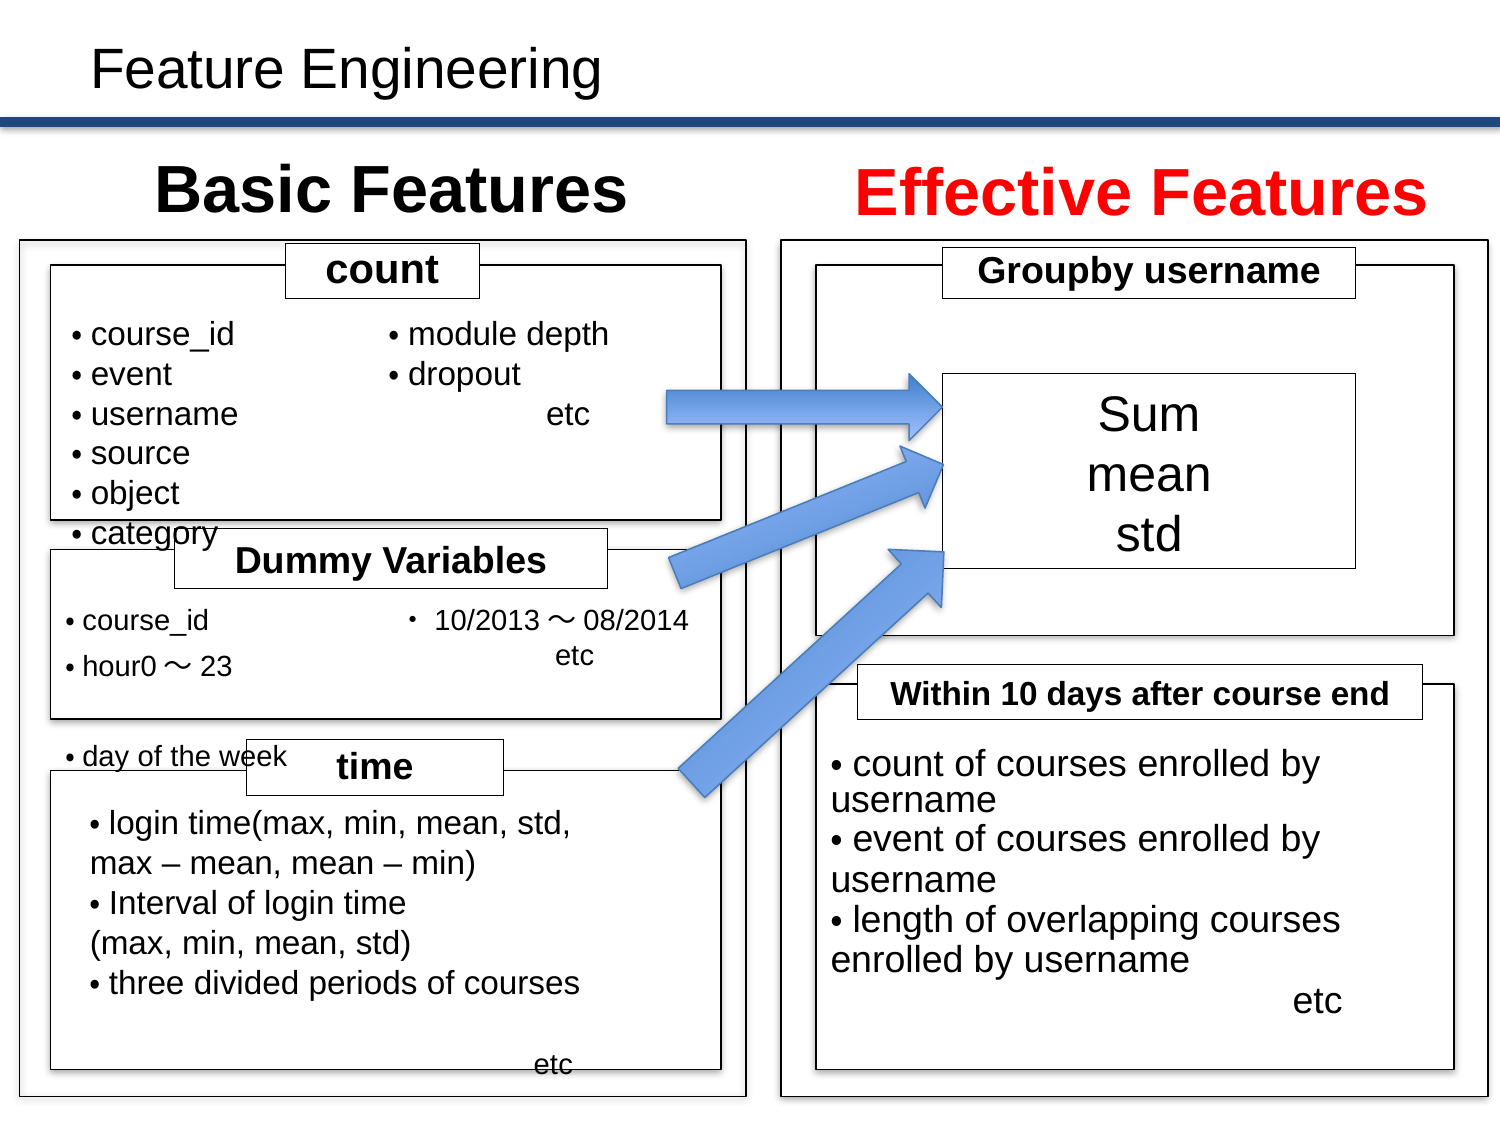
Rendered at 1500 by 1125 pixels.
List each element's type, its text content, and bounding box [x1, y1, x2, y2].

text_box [19, 138, 1489, 1120]
title Feature Engineering [75, 23, 1425, 108]
